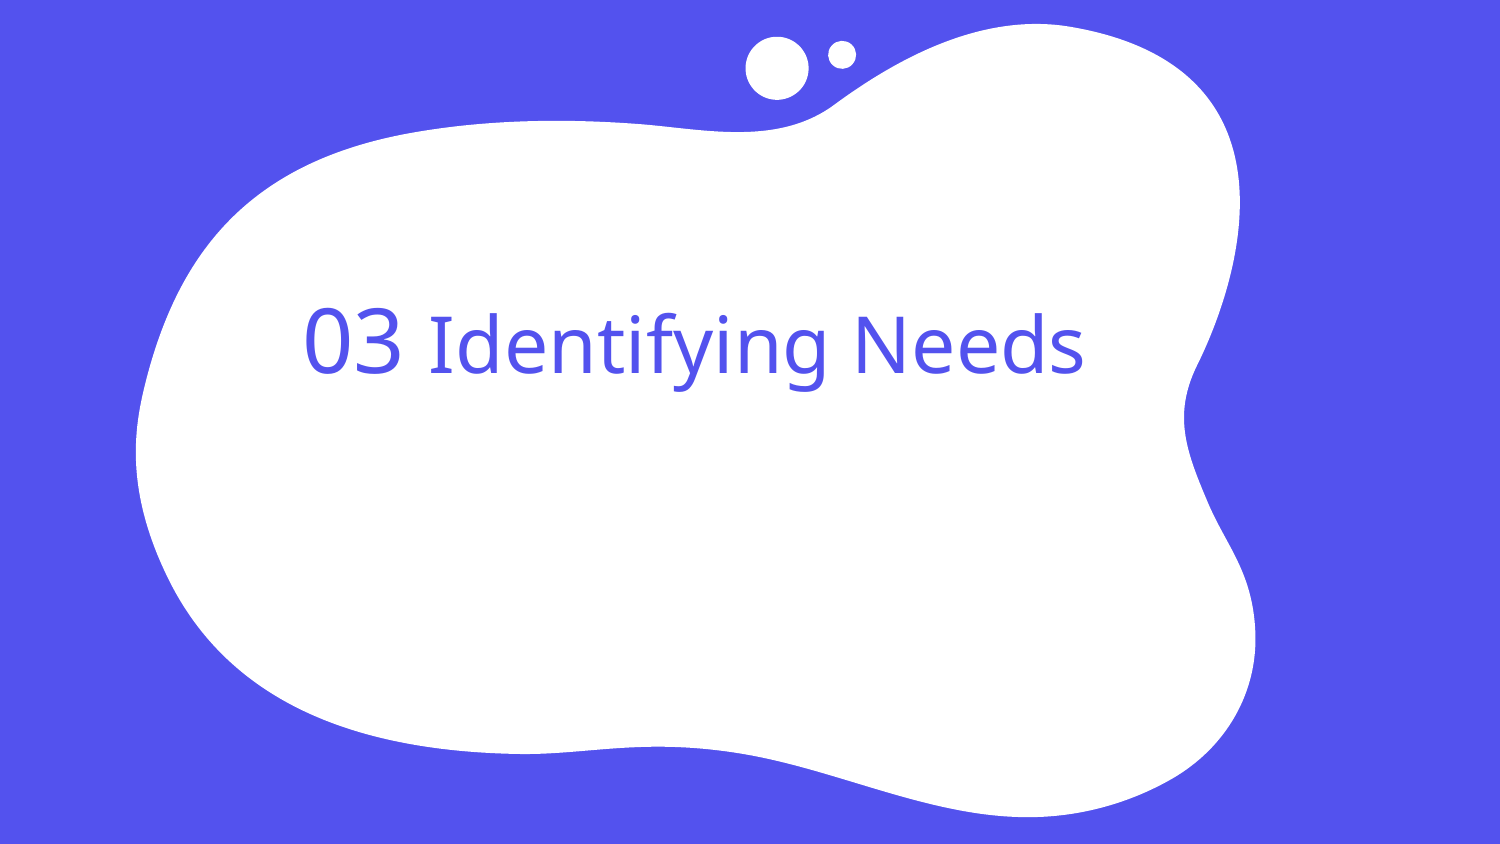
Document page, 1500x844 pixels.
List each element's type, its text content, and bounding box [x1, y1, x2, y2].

title 03 Identifying Needs [286, 268, 1104, 431]
